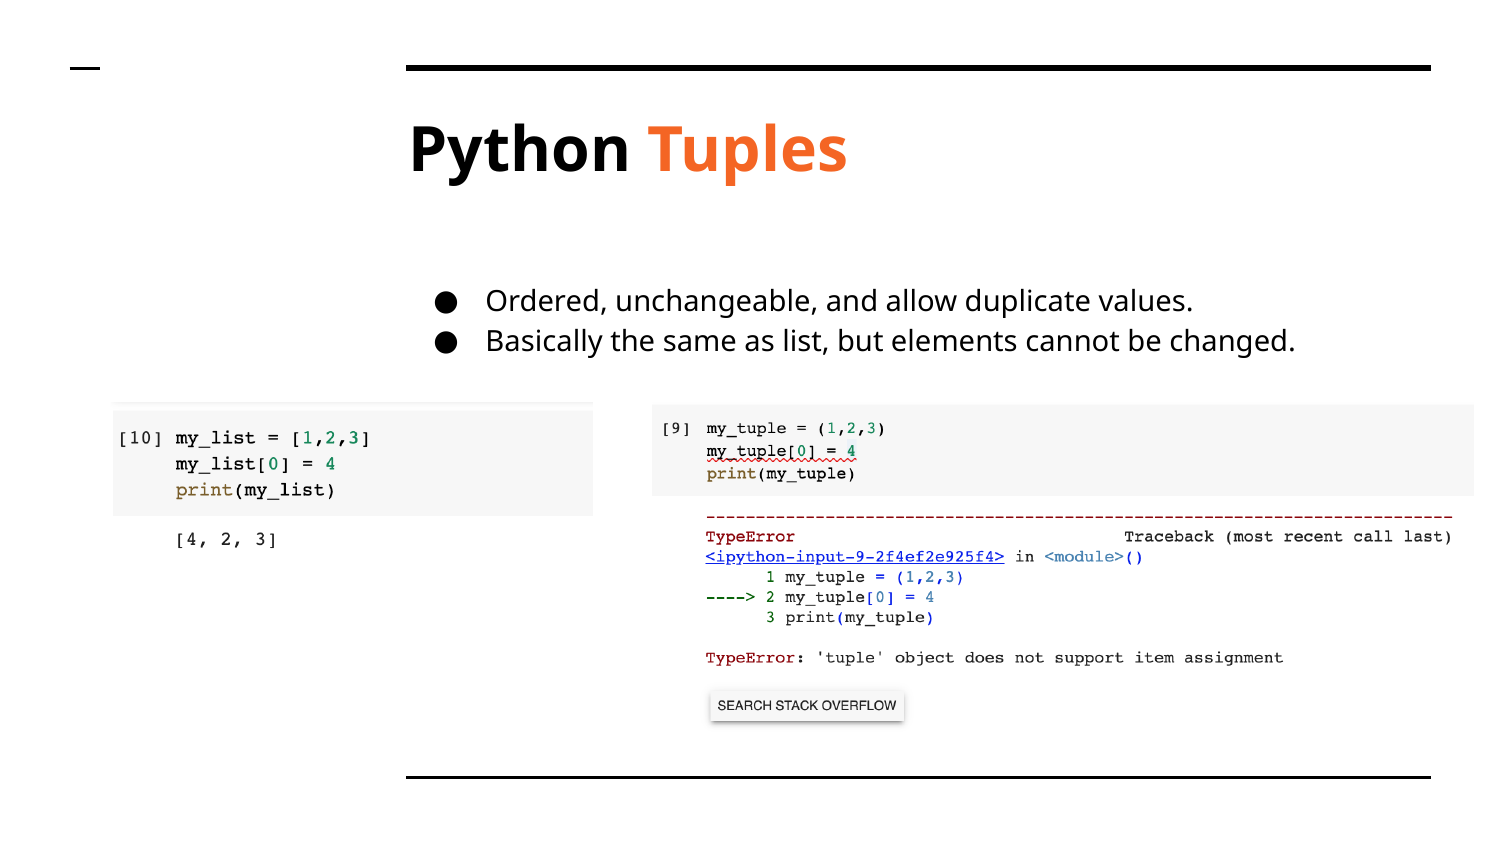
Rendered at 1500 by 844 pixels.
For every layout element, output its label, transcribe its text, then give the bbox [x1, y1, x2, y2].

picture [110, 402, 594, 576]
title Python Tuples [393, 94, 1431, 199]
picture [652, 402, 1474, 736]
list Ordered, unchangeable, and allow duplicate values. Basically the same as list, but elements cannot be changed. [395, 261, 1433, 755]
